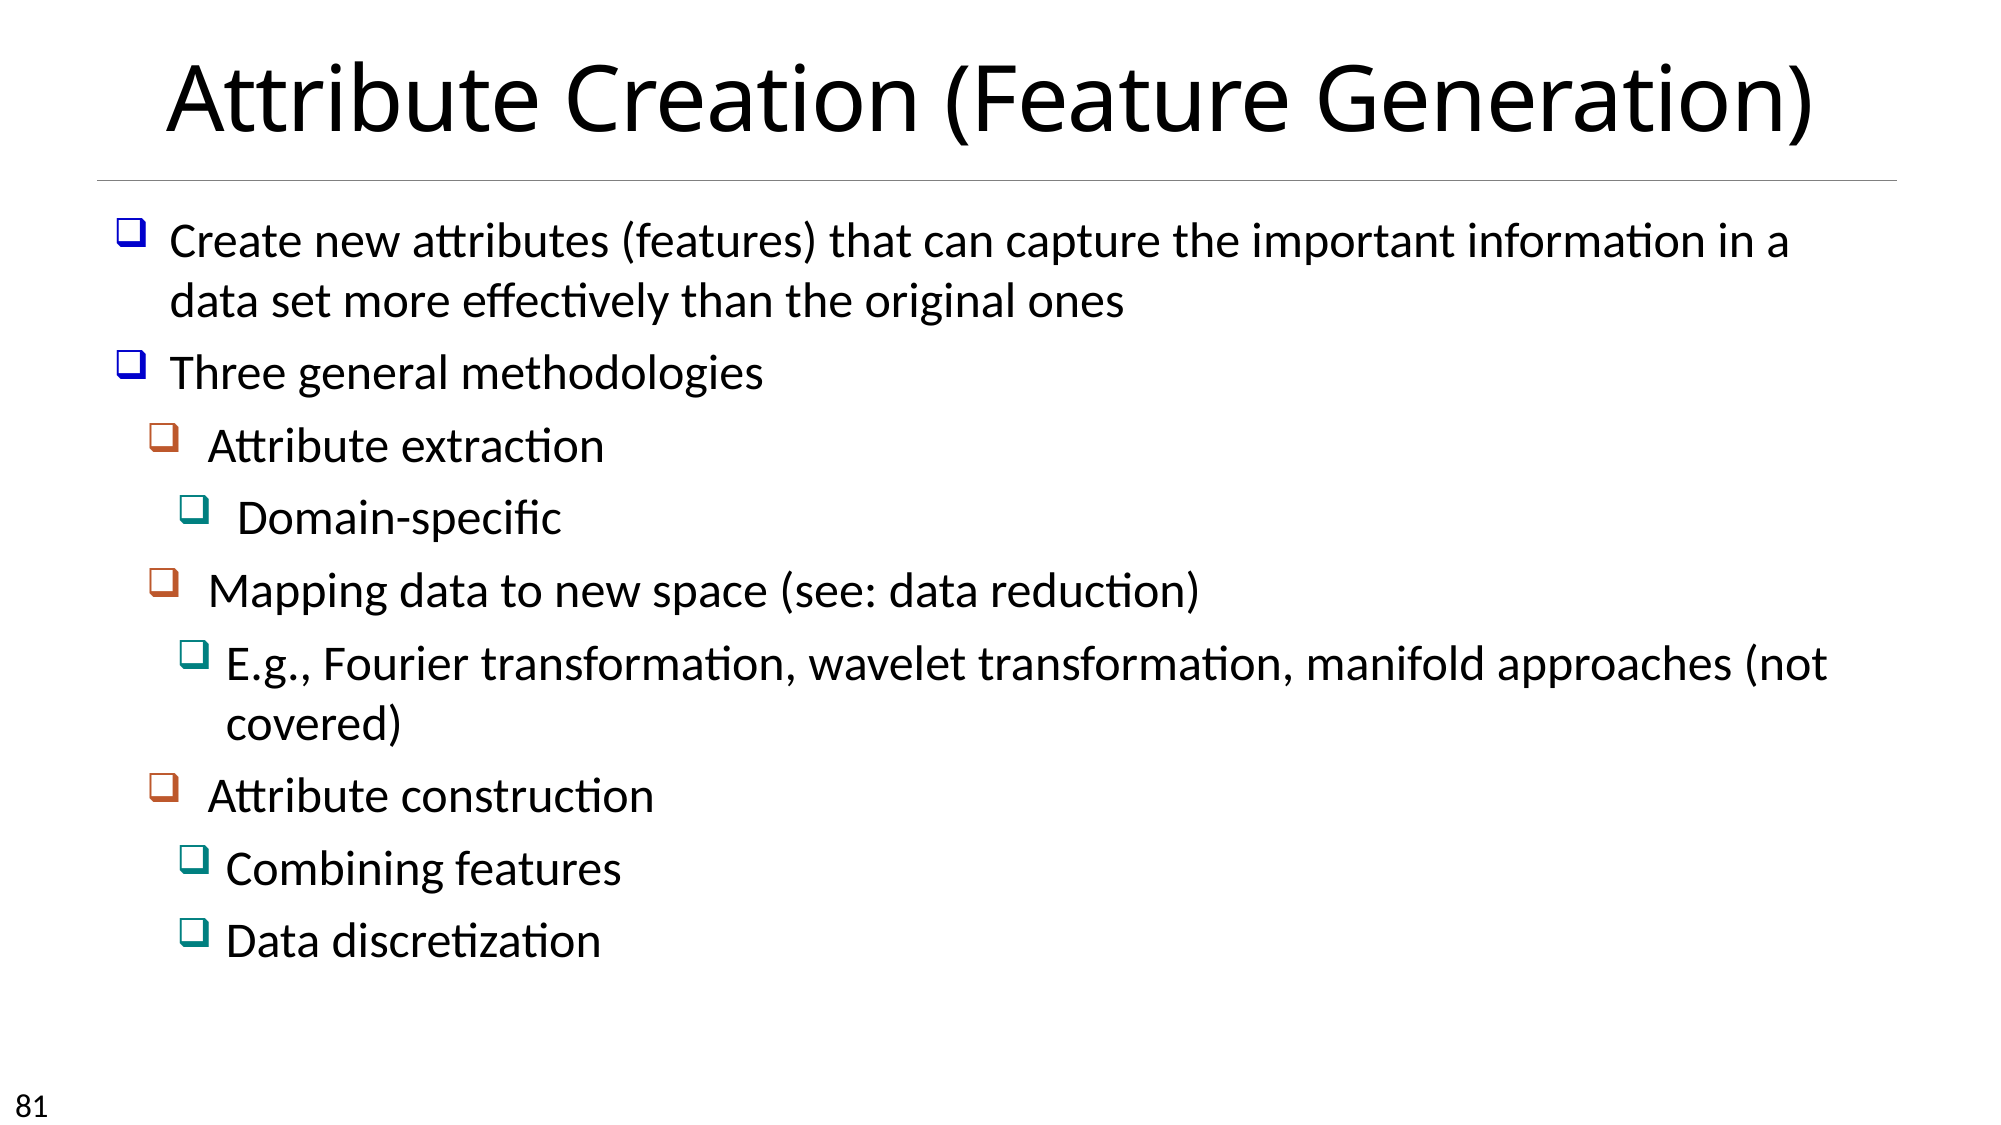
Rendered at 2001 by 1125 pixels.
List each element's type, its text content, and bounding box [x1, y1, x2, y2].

title Attribute Creation (Feature Generation) [57, 36, 1923, 158]
list Create new attributes (features) that can capture the important information in a data set more effectively than the original ones Three general methodologies Attribute extraction Domain-specific Mapping data to new space (see: data reduction) E.g., Fourier transformation, wavelet transformation, manifold approaches (not covered) Attribute construction Combining features Data discretization [98, 200, 1875, 1055]
